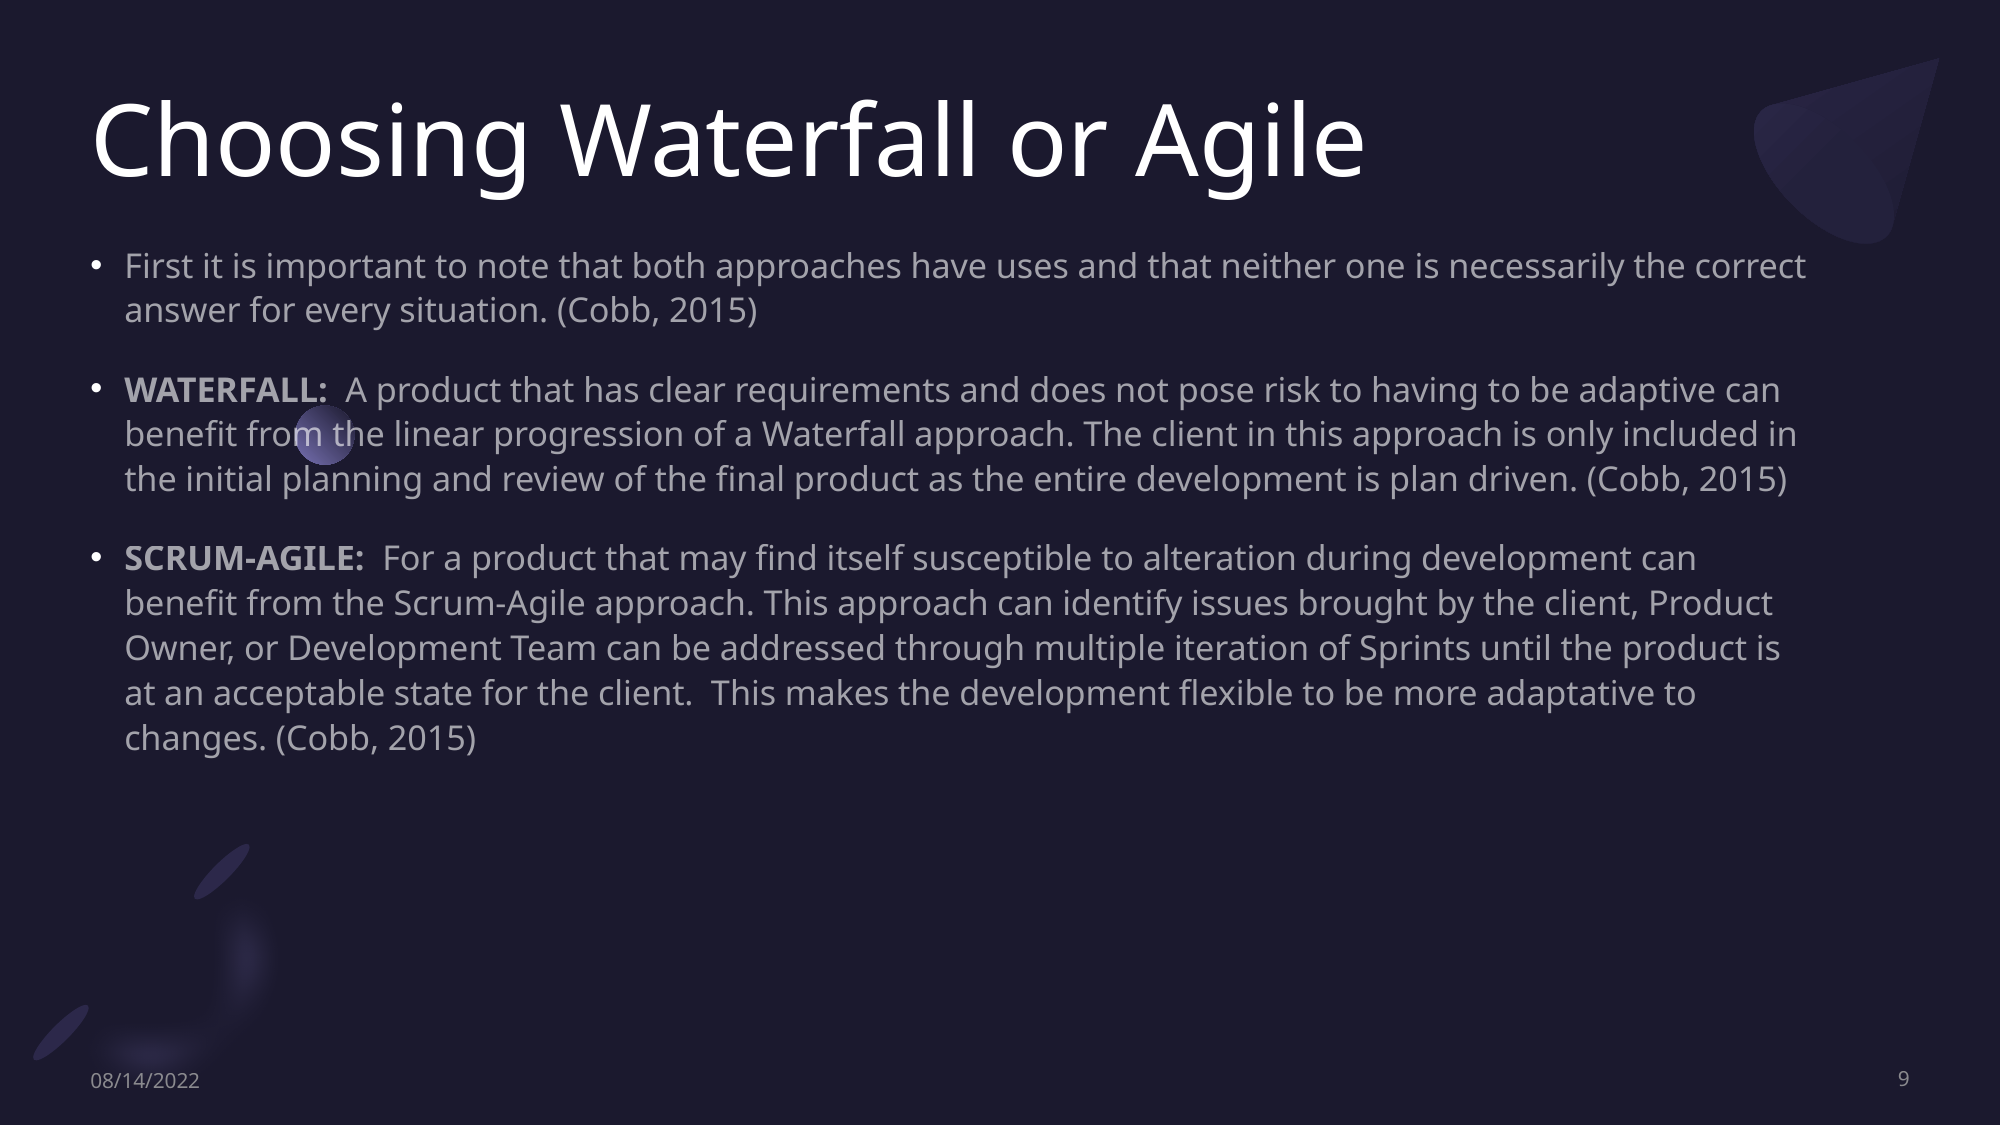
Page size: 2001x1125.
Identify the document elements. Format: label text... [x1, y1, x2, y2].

title Choosing Waterfall or Agile [90, 90, 1911, 309]
list First it is important to note that both approaches have uses and that neither one is necessarily the correct answer for every situation. (Cobb, 2015) WATERFALL: A product that has clear requirements and does not pose risk to having to be adaptive can benefit from the linear progression of a Waterfall approach. The client in this approach is only included in the initial planning and review of the final product as the entire development is plan driven. (Cobb, 2015) SCRUM-AGILE: For a product that may find itself susceptible to alteration during development can benefit from the Scrum-Agile approach. This approach can identify issues brought by the client, Product Owner, or Development Team can be addressed through multiple iteration of Sprints until the product is at an acceptable state for the client. This makes the development flexible to be more adaptative to changes. (Cobb, 2015) [90, 239, 1808, 960]
slide_number 9 [1632, 1067, 1910, 1093]
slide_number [90, 1067, 522, 1093]
